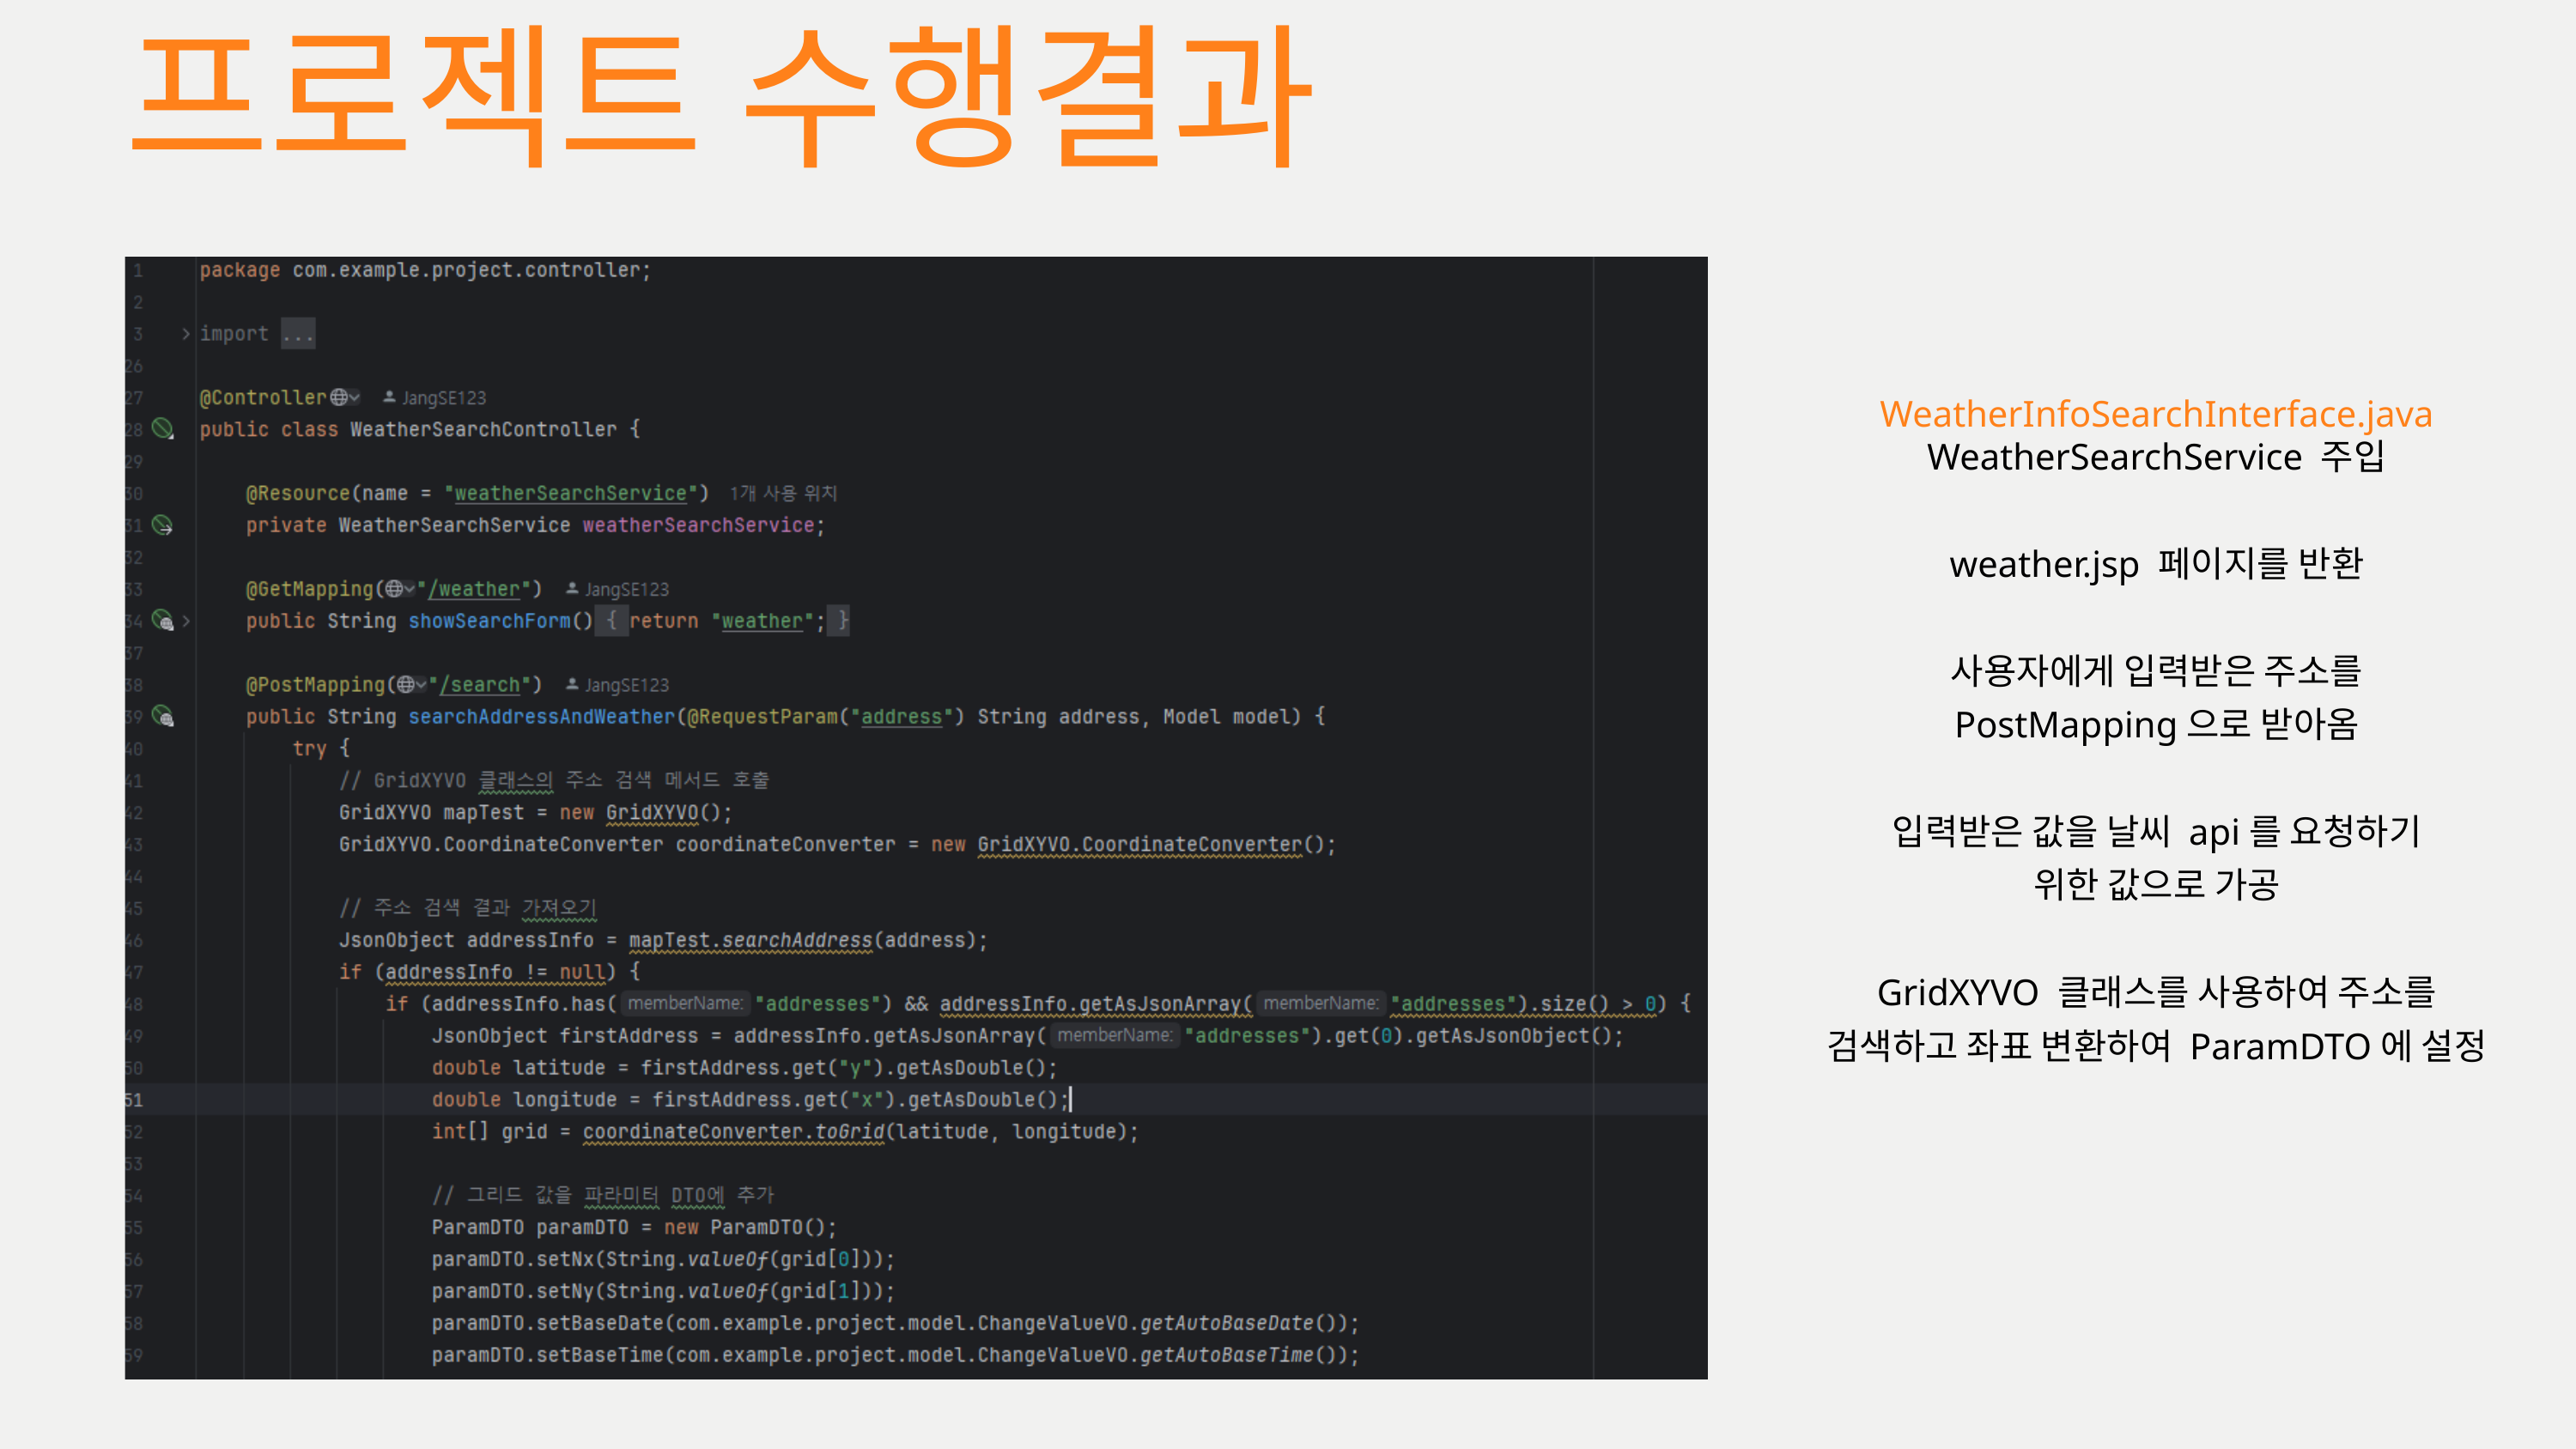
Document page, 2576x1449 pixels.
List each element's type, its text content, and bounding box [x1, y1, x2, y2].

text_box [125, 257, 1708, 1379]
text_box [1738, 385, 2576, 1074]
text_box 프로젝트 수행결과 [125, 0, 2387, 188]
